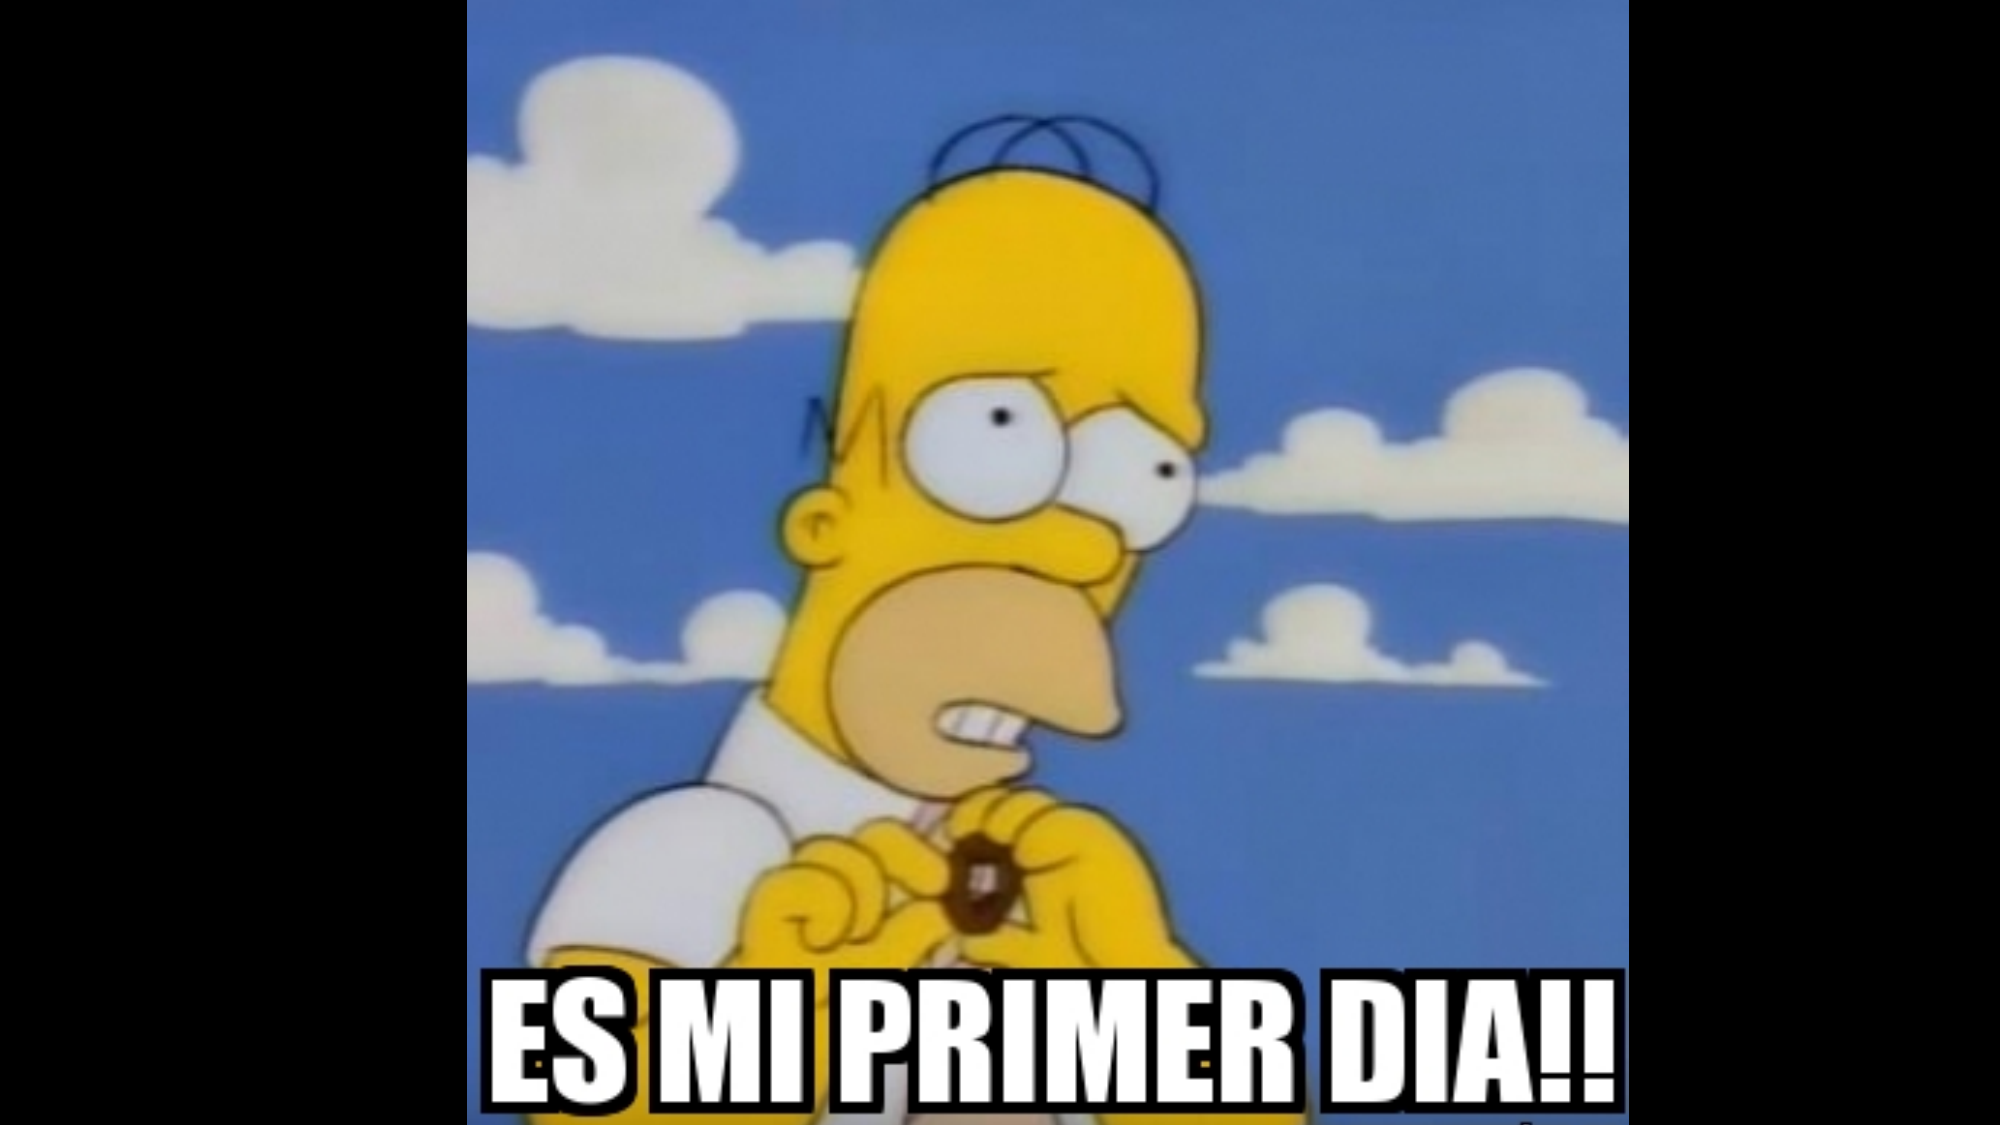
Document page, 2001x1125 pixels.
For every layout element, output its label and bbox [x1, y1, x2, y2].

picture [467, 0, 1629, 1125]
